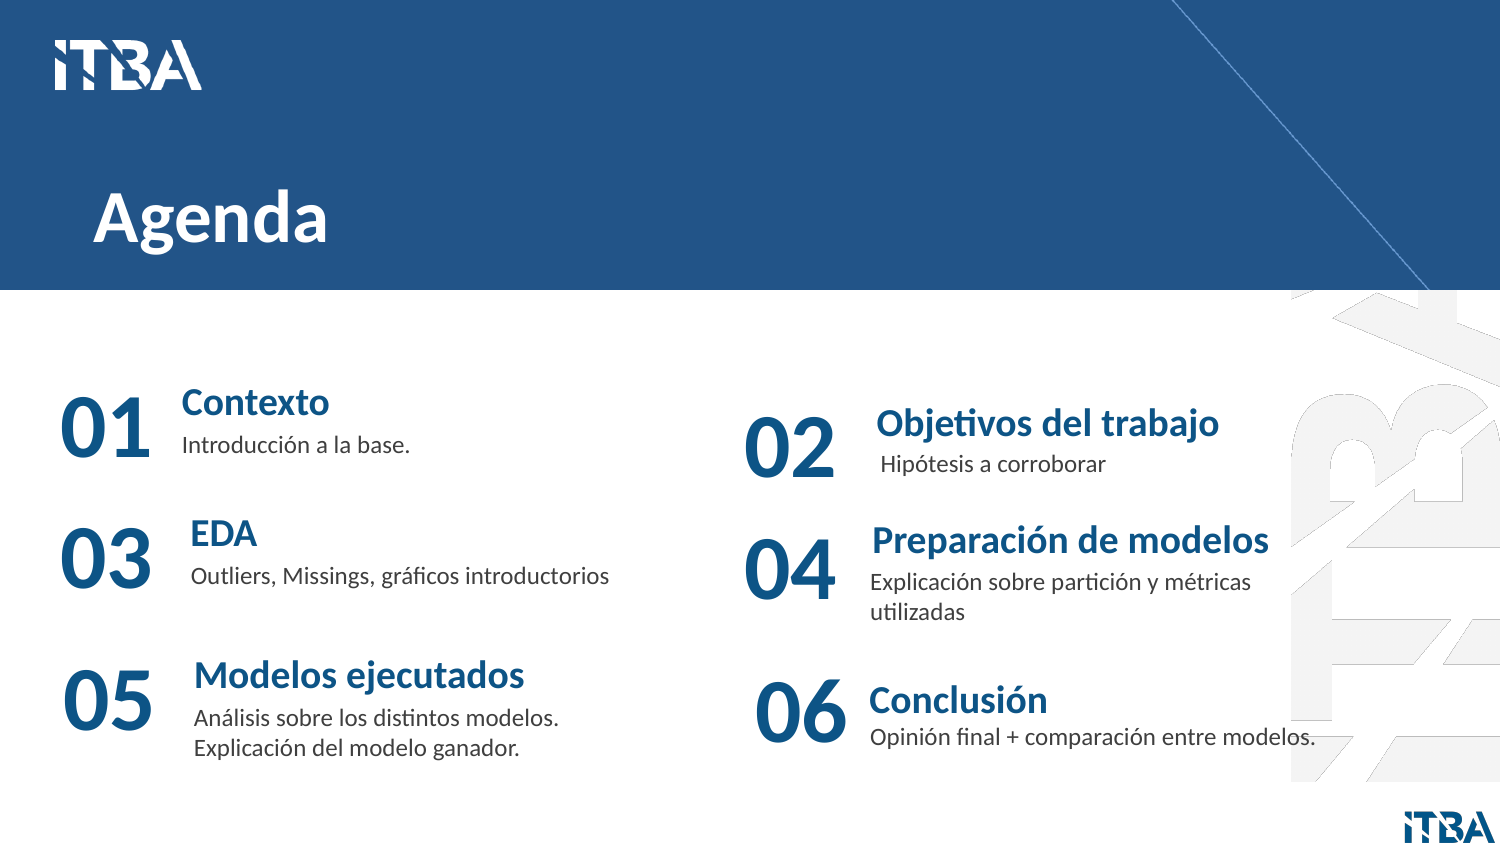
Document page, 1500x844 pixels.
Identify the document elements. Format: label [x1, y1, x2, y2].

text_box [46, 490, 629, 614]
text_box [46, 360, 620, 484]
text_box [49, 633, 632, 768]
picture [0, 0, 1500, 782]
picture [1399, 810, 1500, 844]
text_box [730, 379, 1387, 503]
text_box [741, 644, 1341, 768]
text_box [730, 502, 1341, 632]
